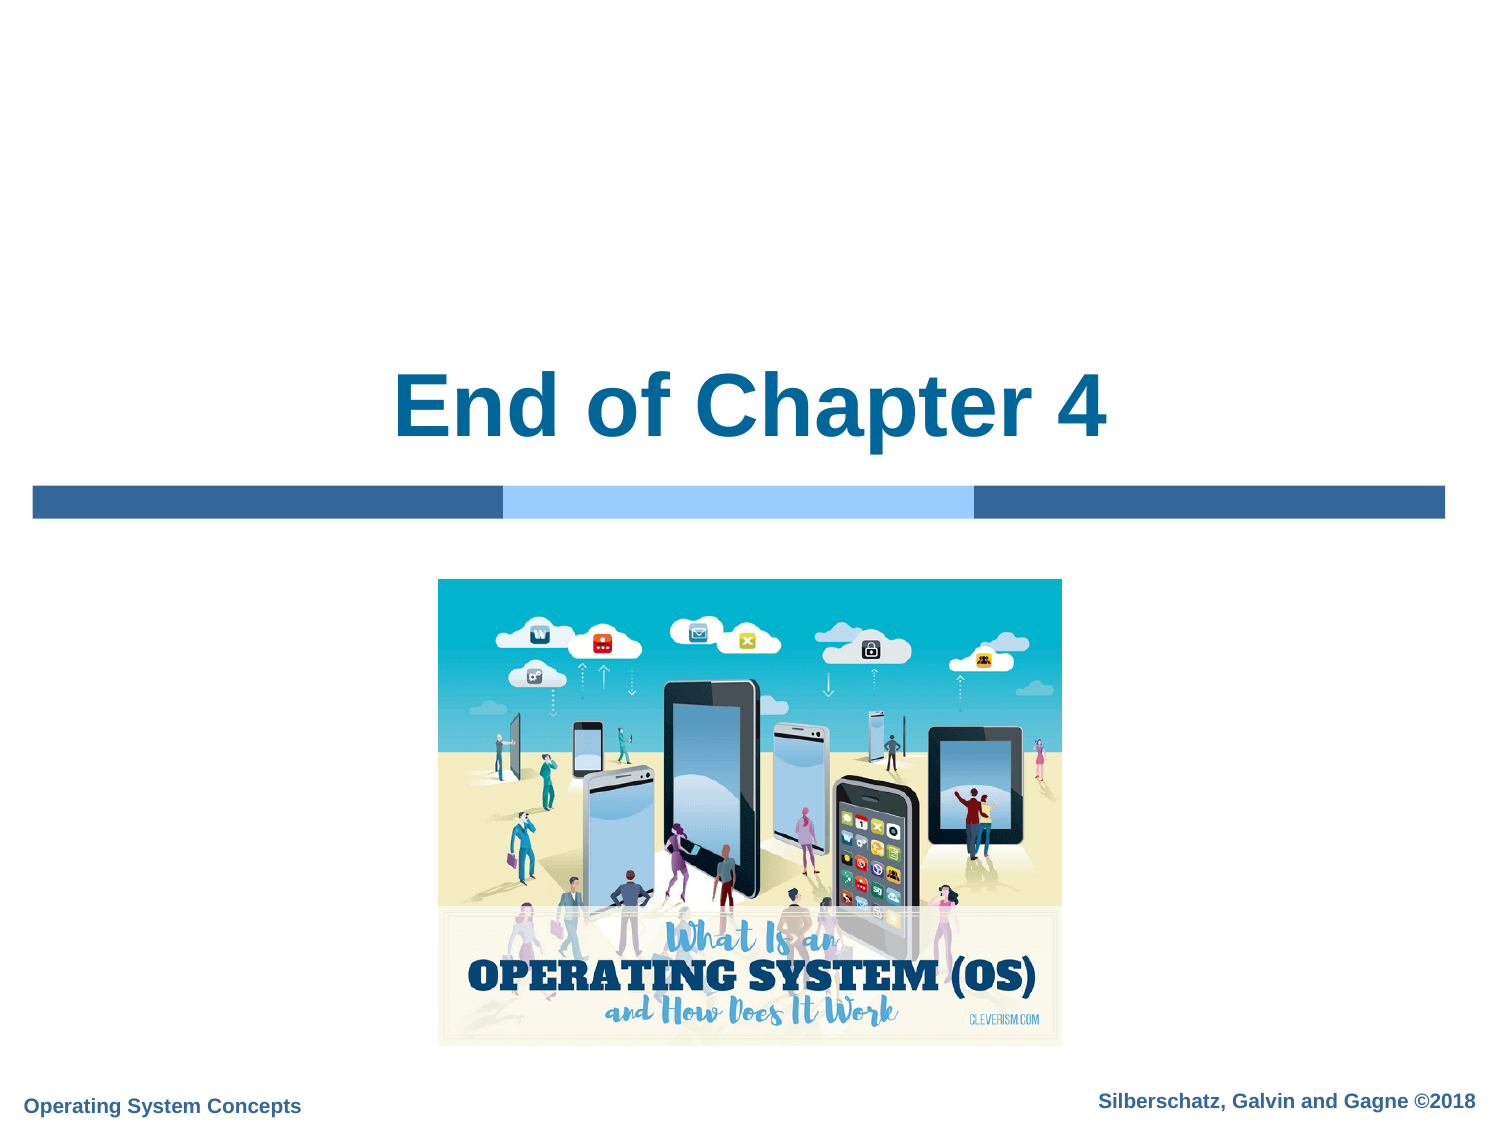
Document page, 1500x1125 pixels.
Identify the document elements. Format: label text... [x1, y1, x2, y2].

title End of Chapter 4 [112, 112, 1388, 462]
picture [438, 579, 1062, 1046]
